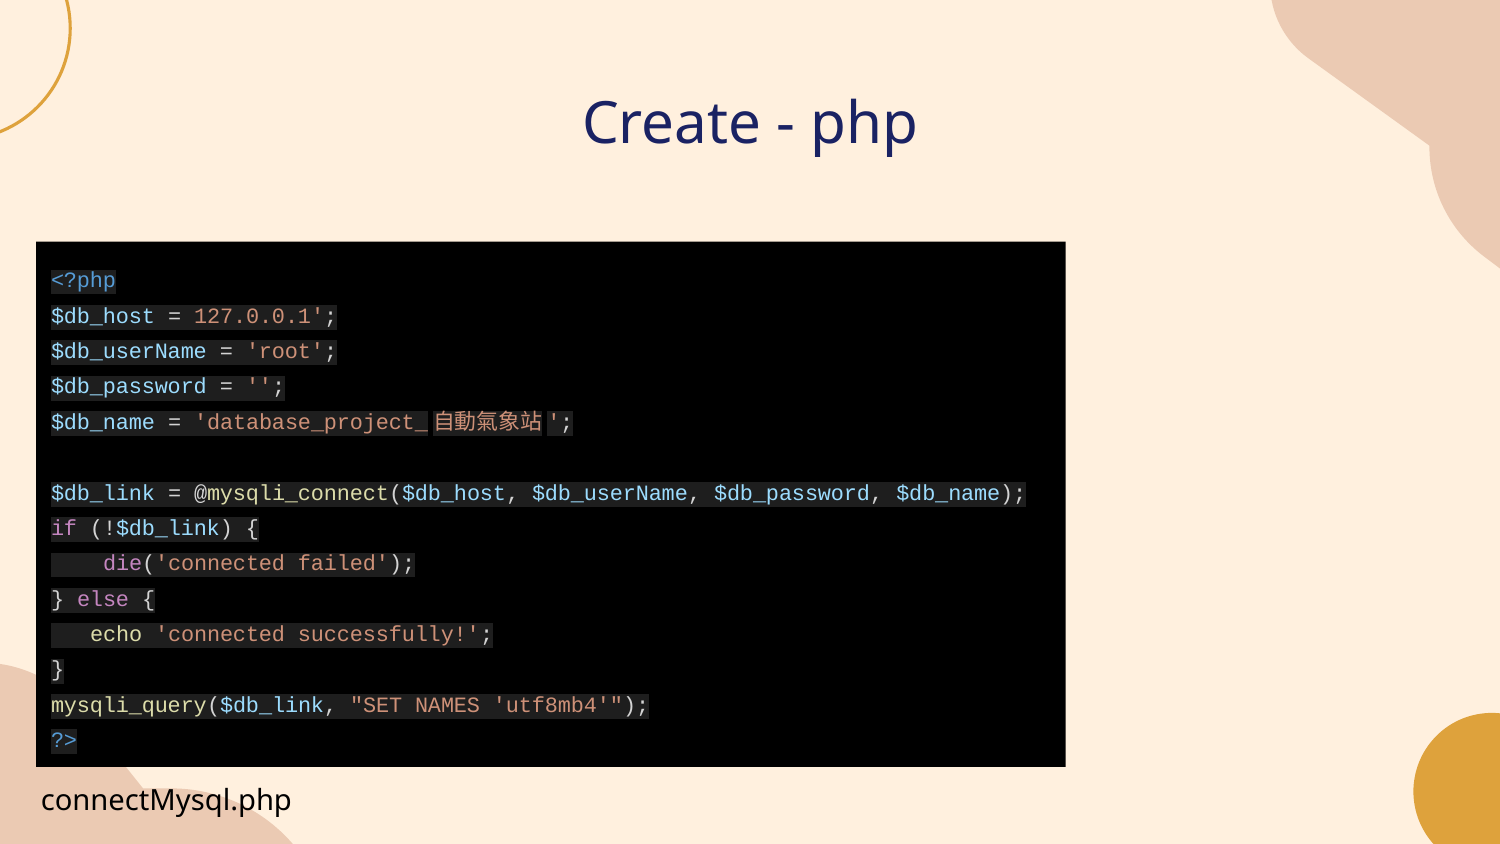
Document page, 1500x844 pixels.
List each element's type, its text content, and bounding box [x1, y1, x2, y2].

text_box connectMysql.php [25, 766, 421, 832]
text_box <?php $db_host = 127.0.0.1'; $db_userName = 'root'; $db_password = ''; $db_name = 'database_project_自動氣象站'; $db_link = @mysqli_connect($db_host, $db_userName, $db_password, $db_name); if (!$db_link) { die('connected failed'); } else { echo 'connected successfully!'; } mysqli_query($db_link, "SET NAMES 'utf8mb4'"); ?> [36, 241, 1066, 767]
title Create - php [116, 72, 1383, 167]
